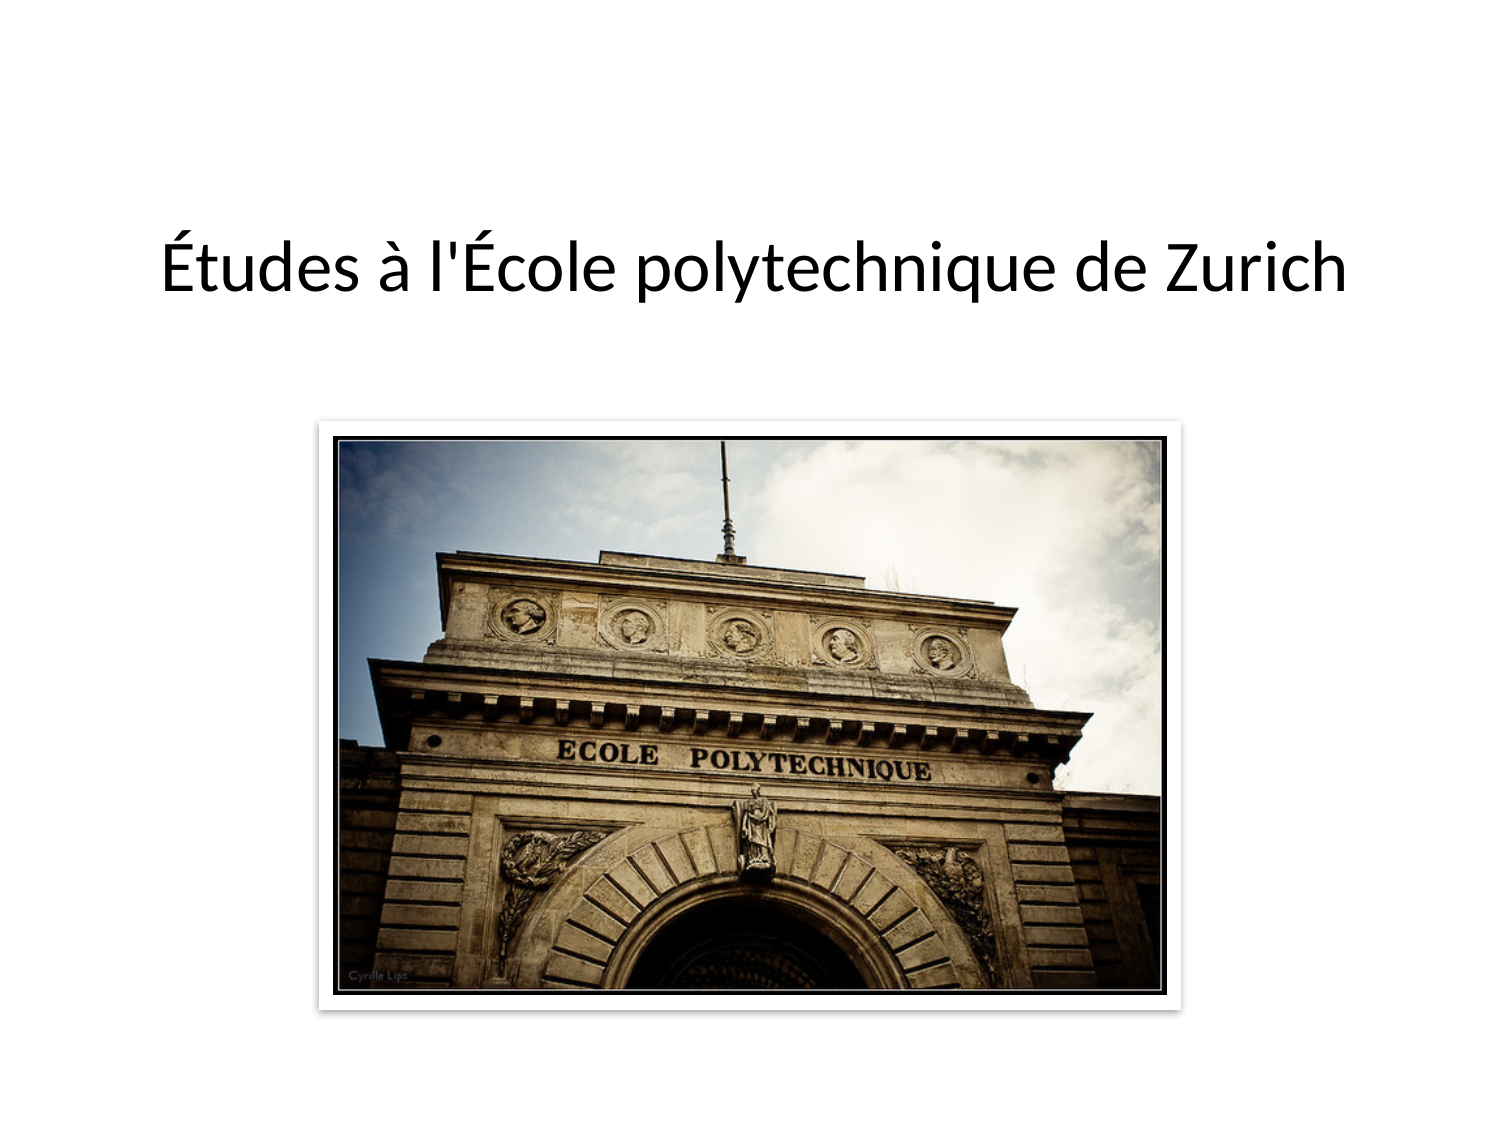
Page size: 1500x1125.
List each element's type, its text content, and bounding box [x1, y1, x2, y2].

picture [333, 435, 1167, 996]
text_box Études à l'École polytechnique de Zurich [145, 220, 1500, 315]
